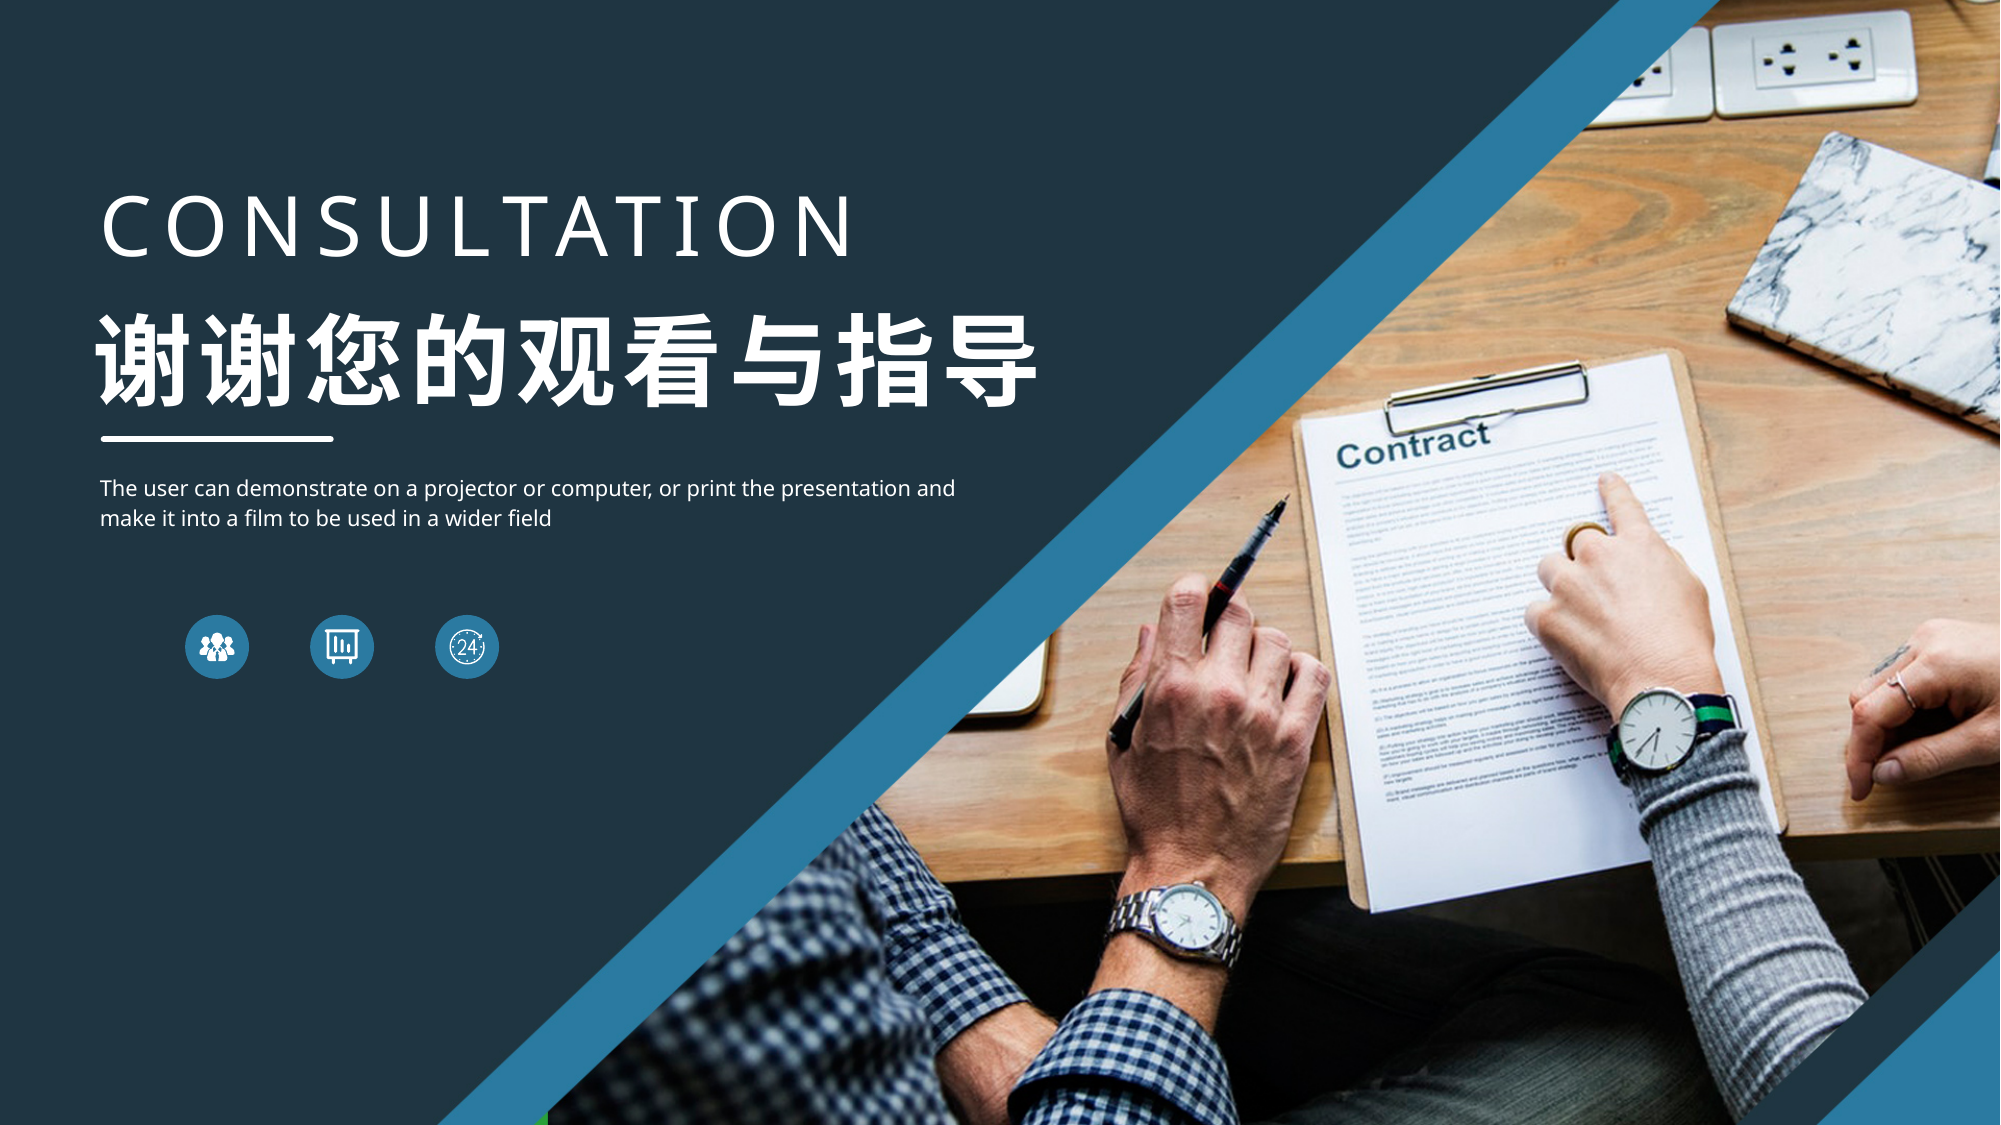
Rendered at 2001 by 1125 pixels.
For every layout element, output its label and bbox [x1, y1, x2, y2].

text_box [310, 614, 375, 679]
text_box [185, 614, 250, 679]
picture [0, 0, 2000, 1125]
text_box [435, 614, 500, 679]
